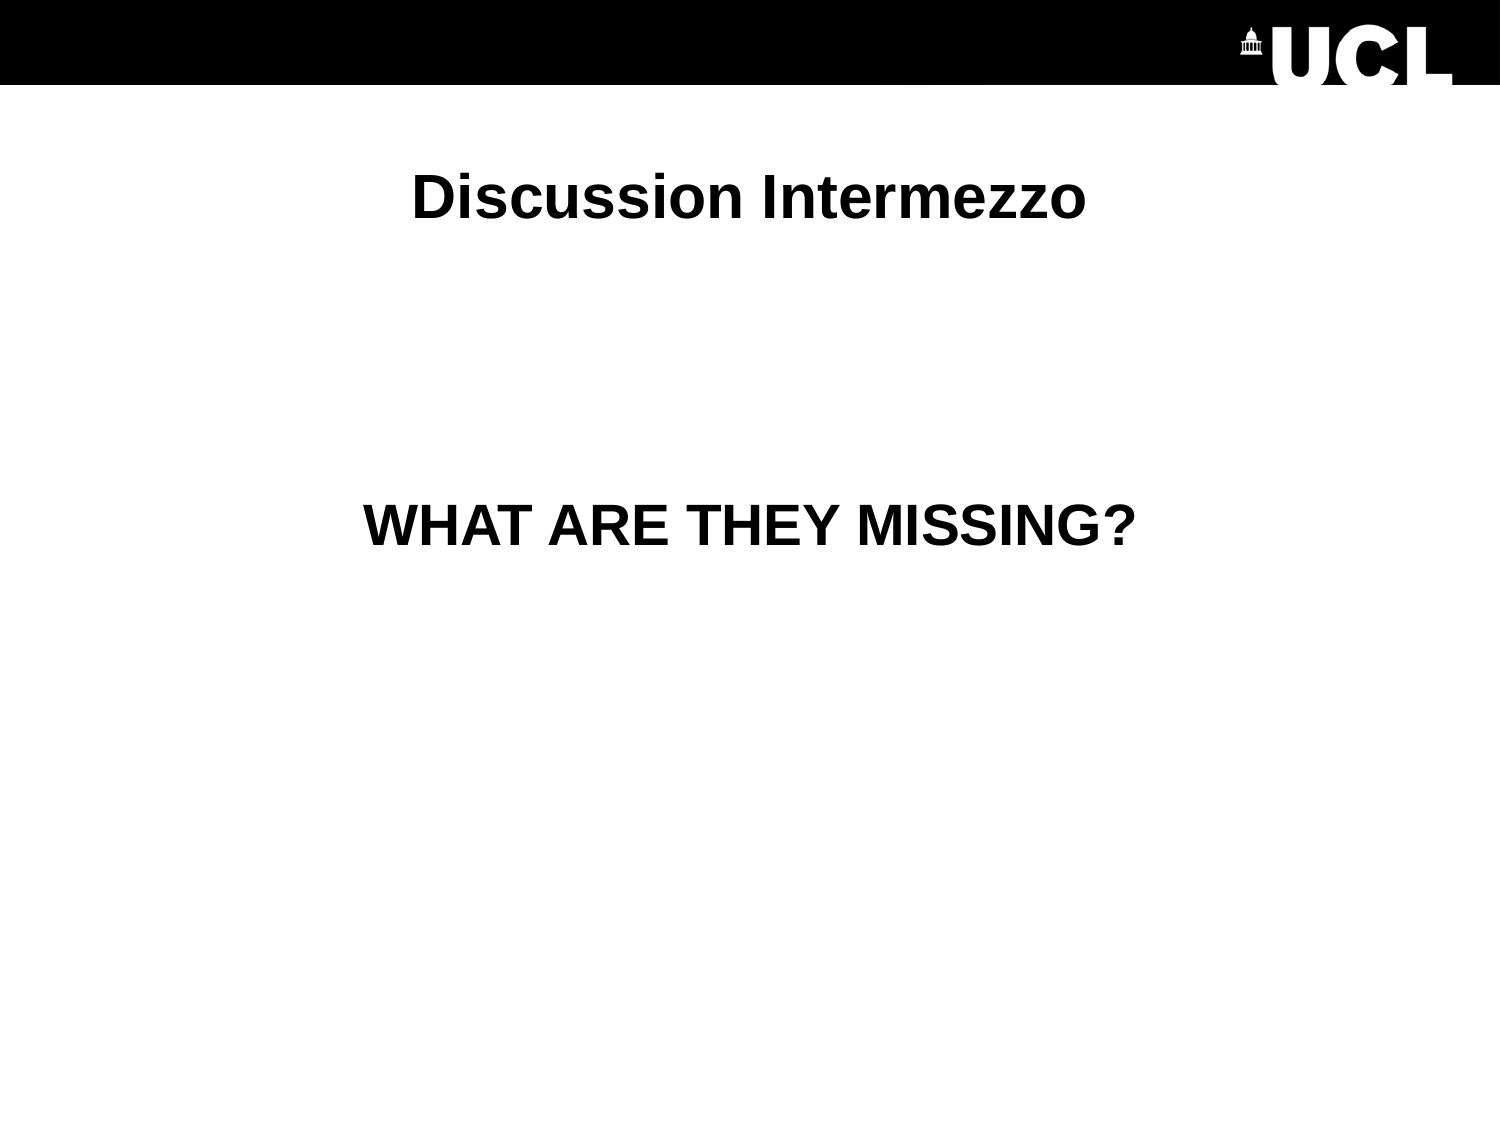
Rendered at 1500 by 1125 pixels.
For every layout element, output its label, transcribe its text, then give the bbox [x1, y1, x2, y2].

title Discussion Intermezzo [54, 148, 1447, 362]
list WHAT ARE THEY MISSING? [54, 479, 1447, 1047]
picture [0, 0, 1500, 85]
